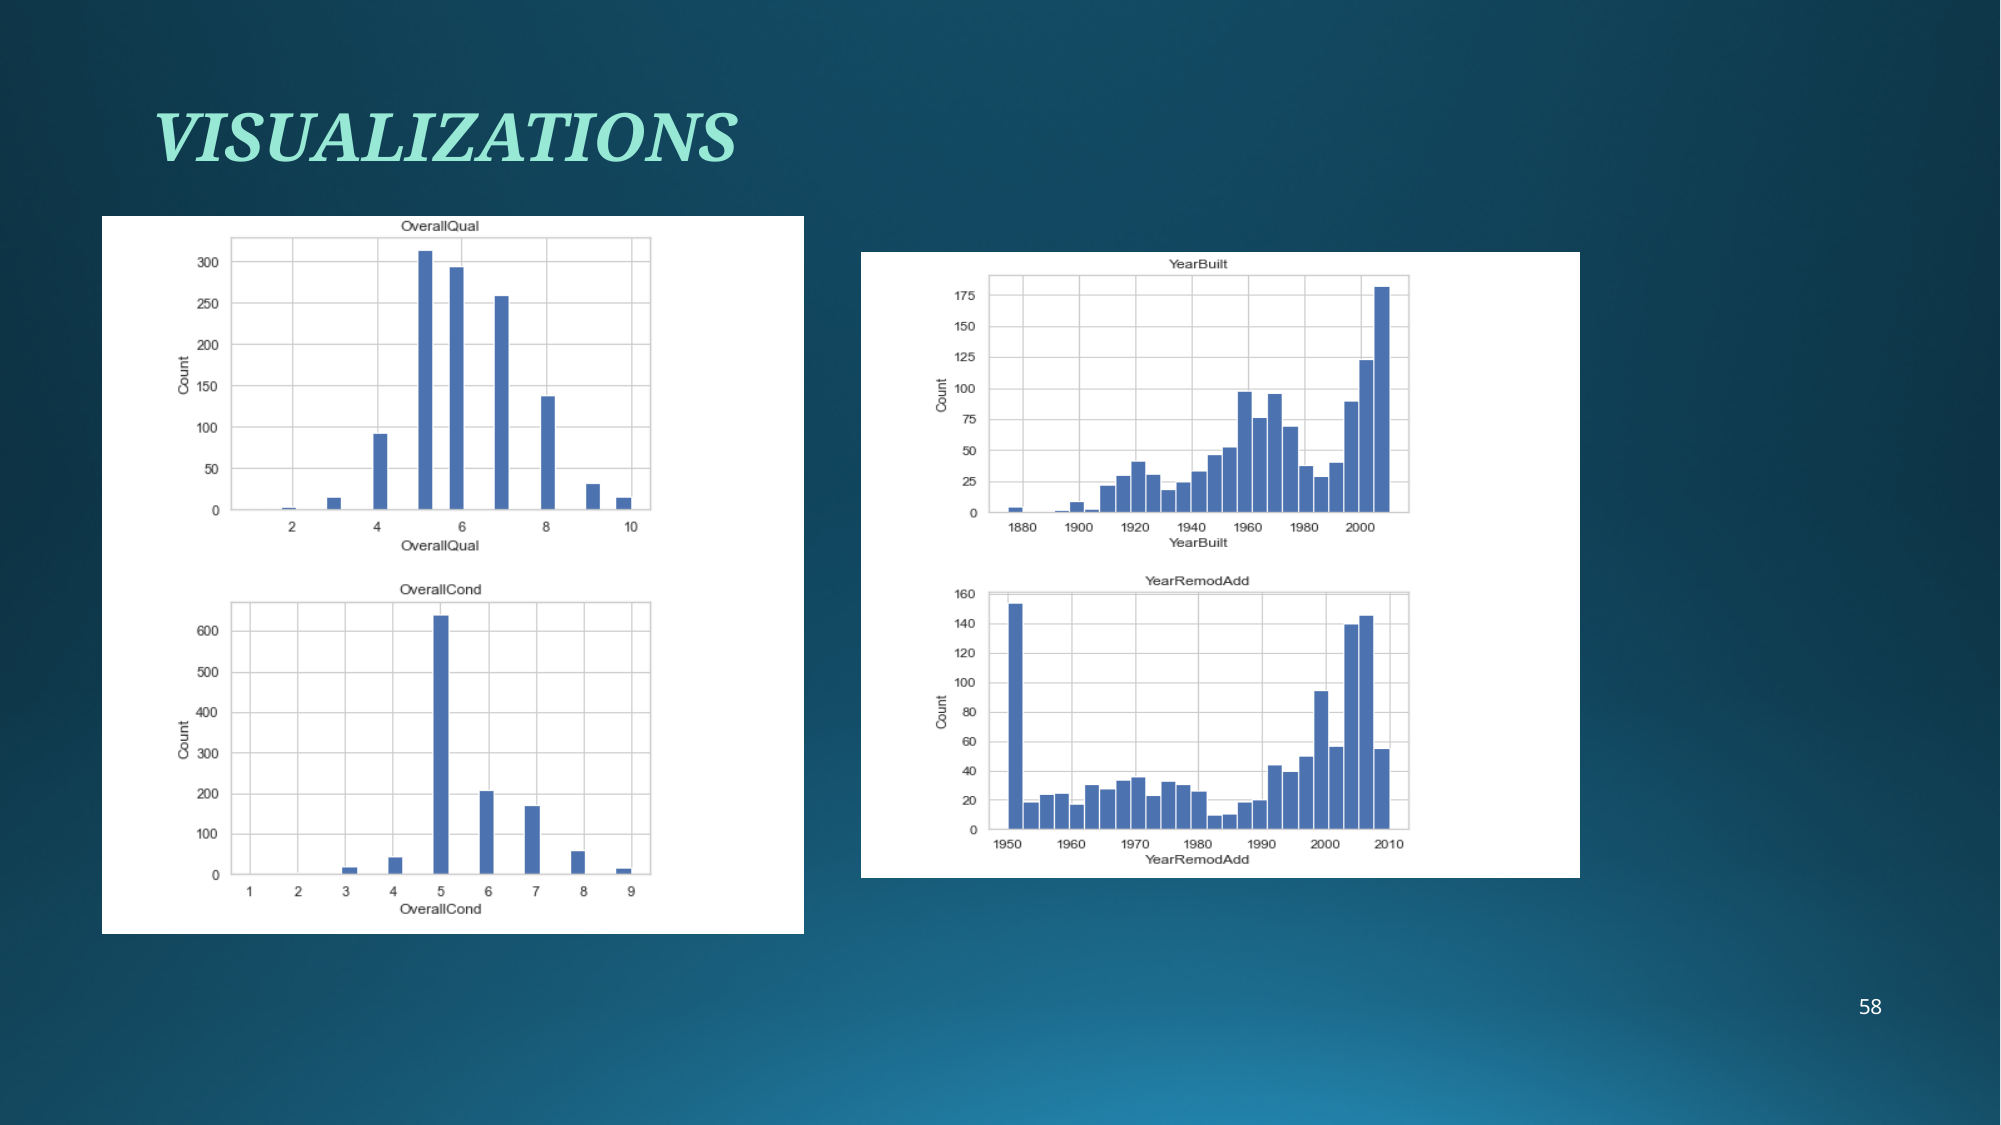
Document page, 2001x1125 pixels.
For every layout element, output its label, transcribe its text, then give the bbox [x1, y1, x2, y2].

text_box 58 [1771, 977, 1898, 1038]
text_box VISUALIZATIONS [136, 87, 1720, 183]
picture [0, 0, 2001, 1125]
